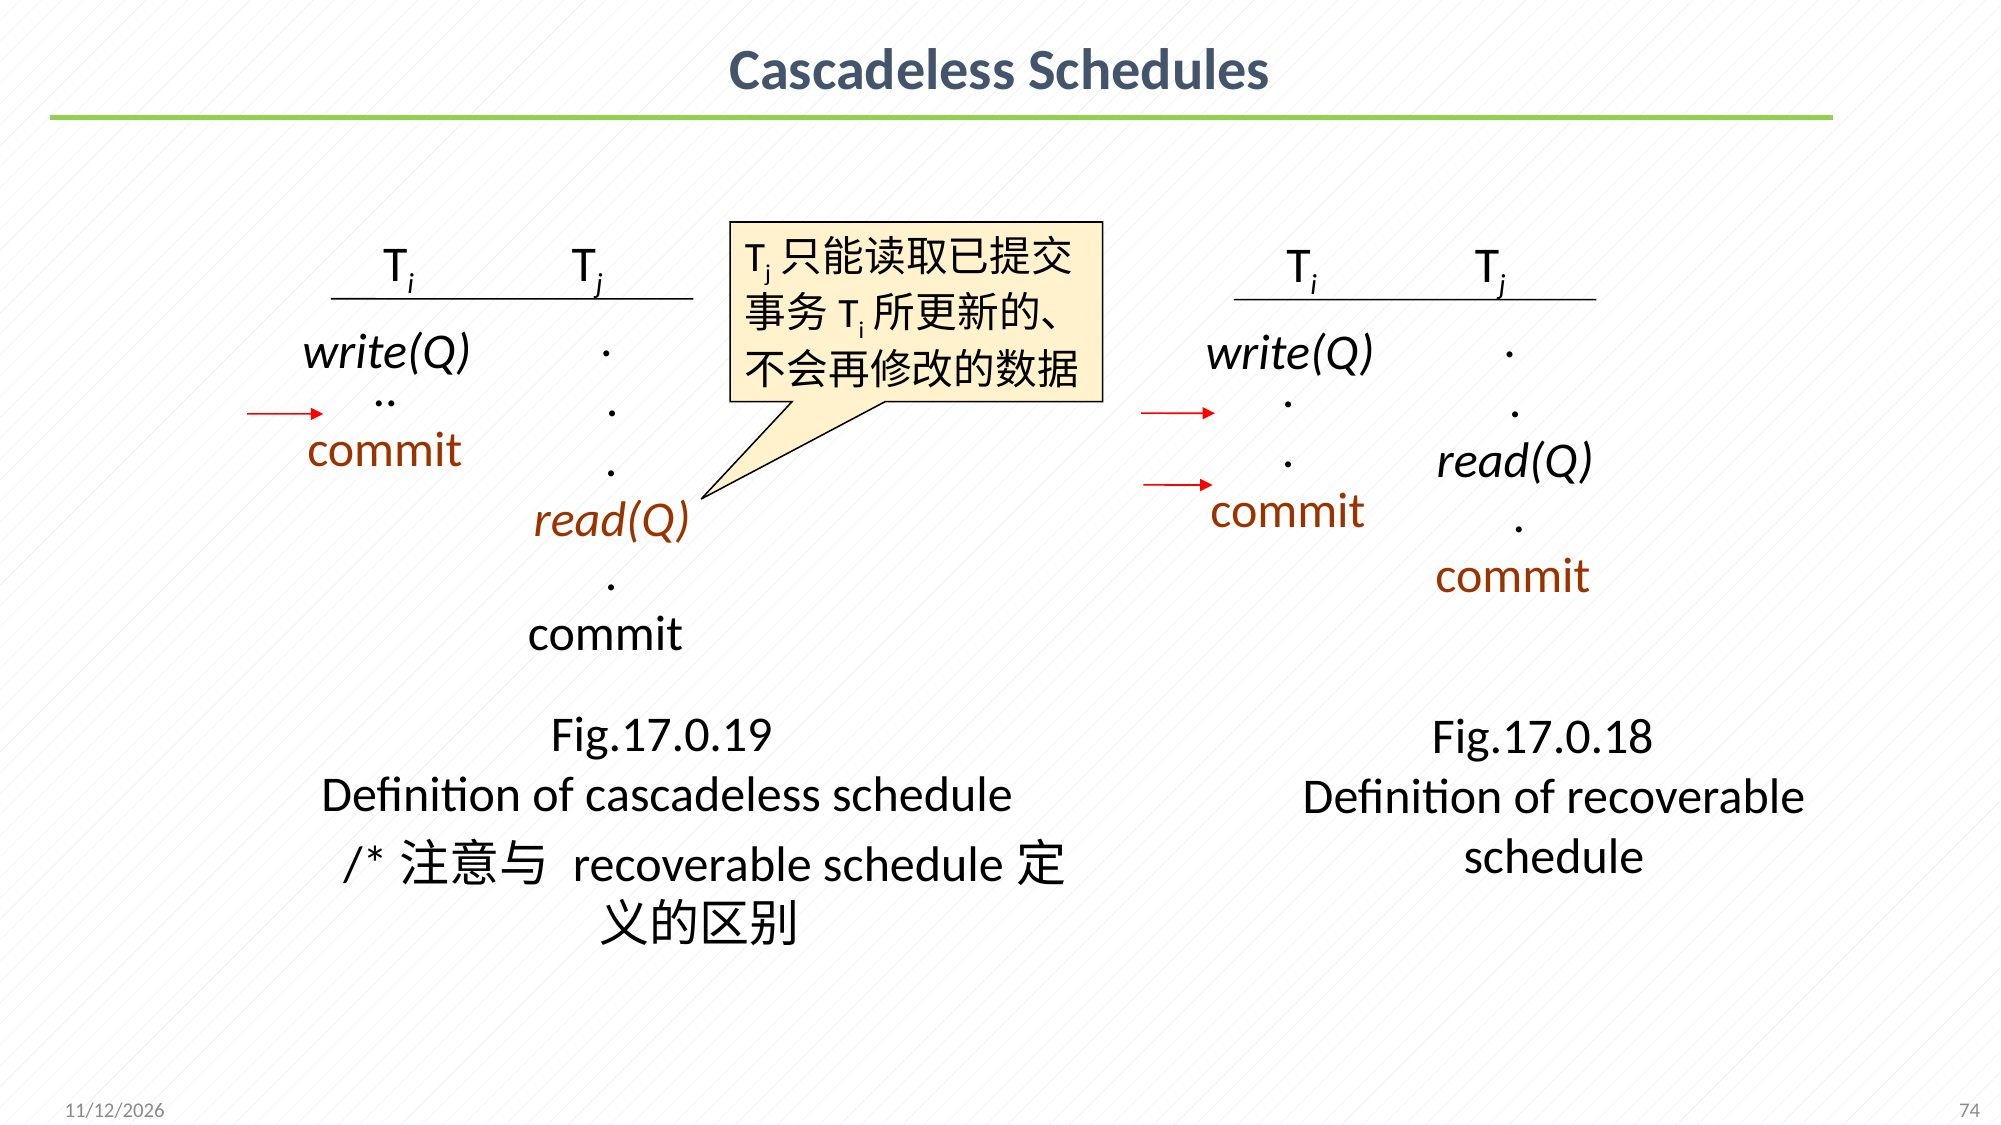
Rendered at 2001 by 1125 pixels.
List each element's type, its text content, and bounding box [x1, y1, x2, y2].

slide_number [49, 1079, 500, 1125]
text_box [1183, 224, 1622, 611]
text_box Fig.17.0.19 Definition of cascadeless schedule /*注意与 recoverable schedule定义的区别 [247, 694, 1088, 960]
text_box Fig.17.0.18 Definition of recoverable schedule [1217, 696, 1892, 891]
text_box Tj只能读取已提交事务Ti所更新的、不会再修改的数据 [719, 221, 1103, 490]
slide_number 74 [1545, 1079, 1996, 1125]
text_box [280, 223, 719, 670]
title Cascadeless Schedules [50, 13, 1949, 129]
